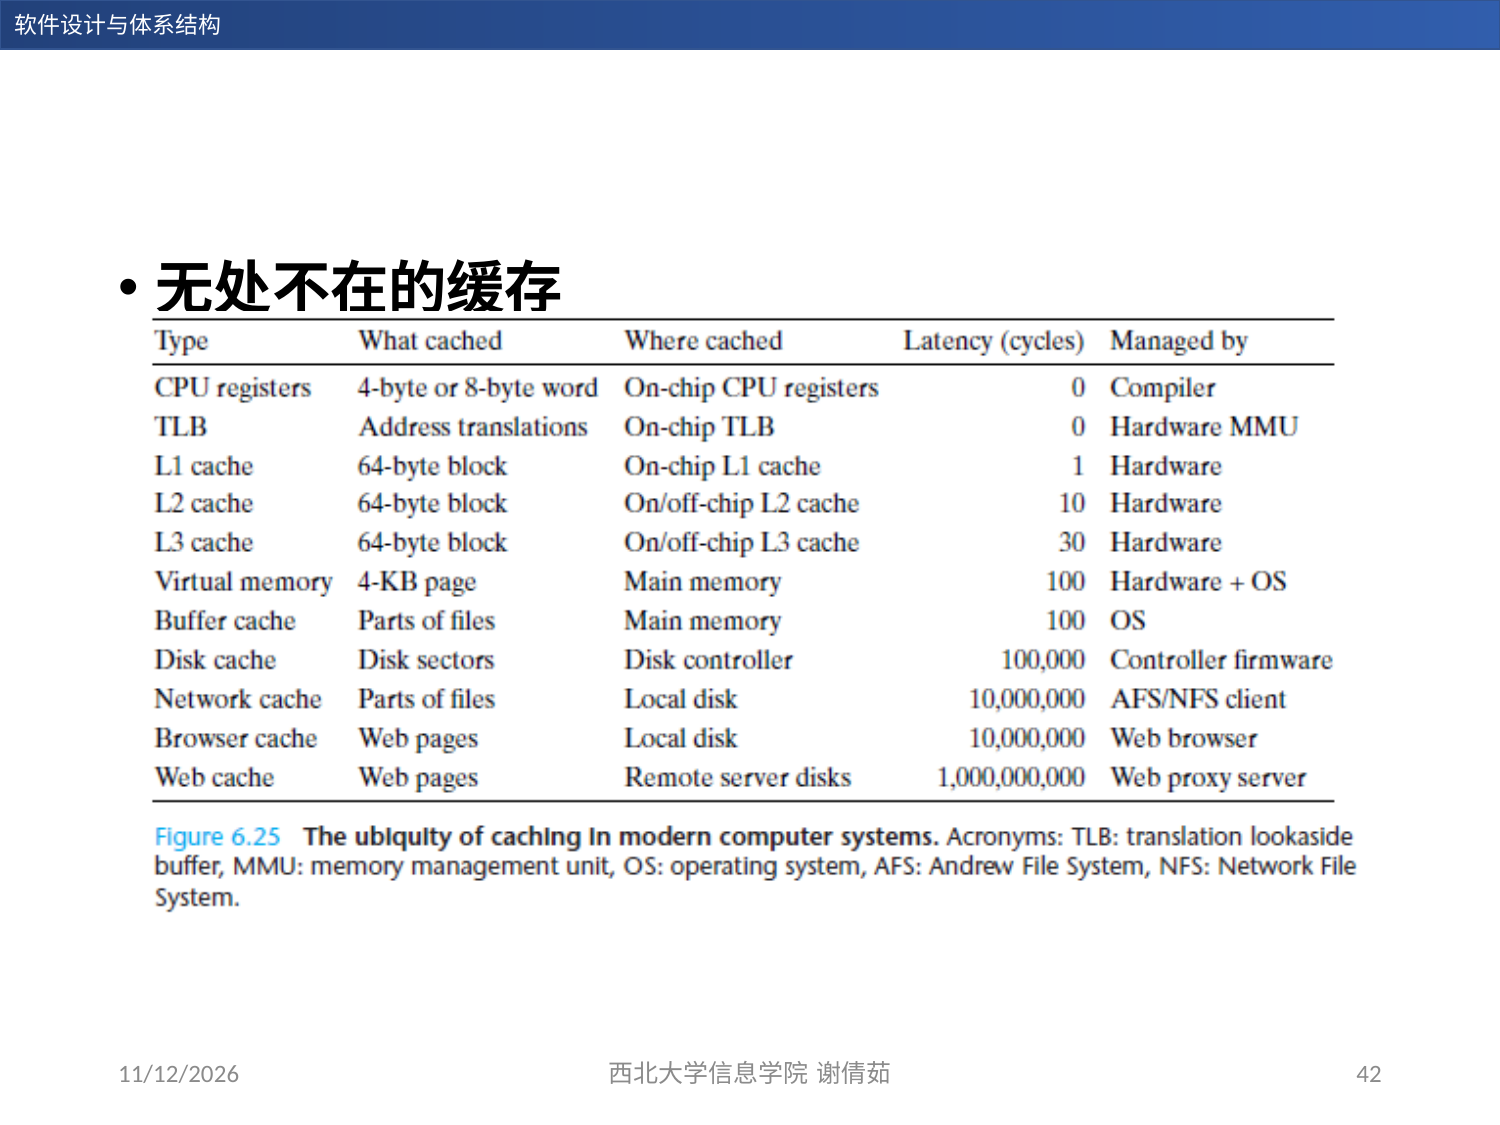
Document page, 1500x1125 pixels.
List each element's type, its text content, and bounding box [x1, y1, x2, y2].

list 无处不在的缓存 [103, 251, 1397, 966]
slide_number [103, 1042, 441, 1103]
footer 西北大学信息学院 谢倩茹 [496, 1042, 1004, 1103]
picture [145, 311, 1372, 926]
slide_number 42 [1059, 1042, 1397, 1103]
